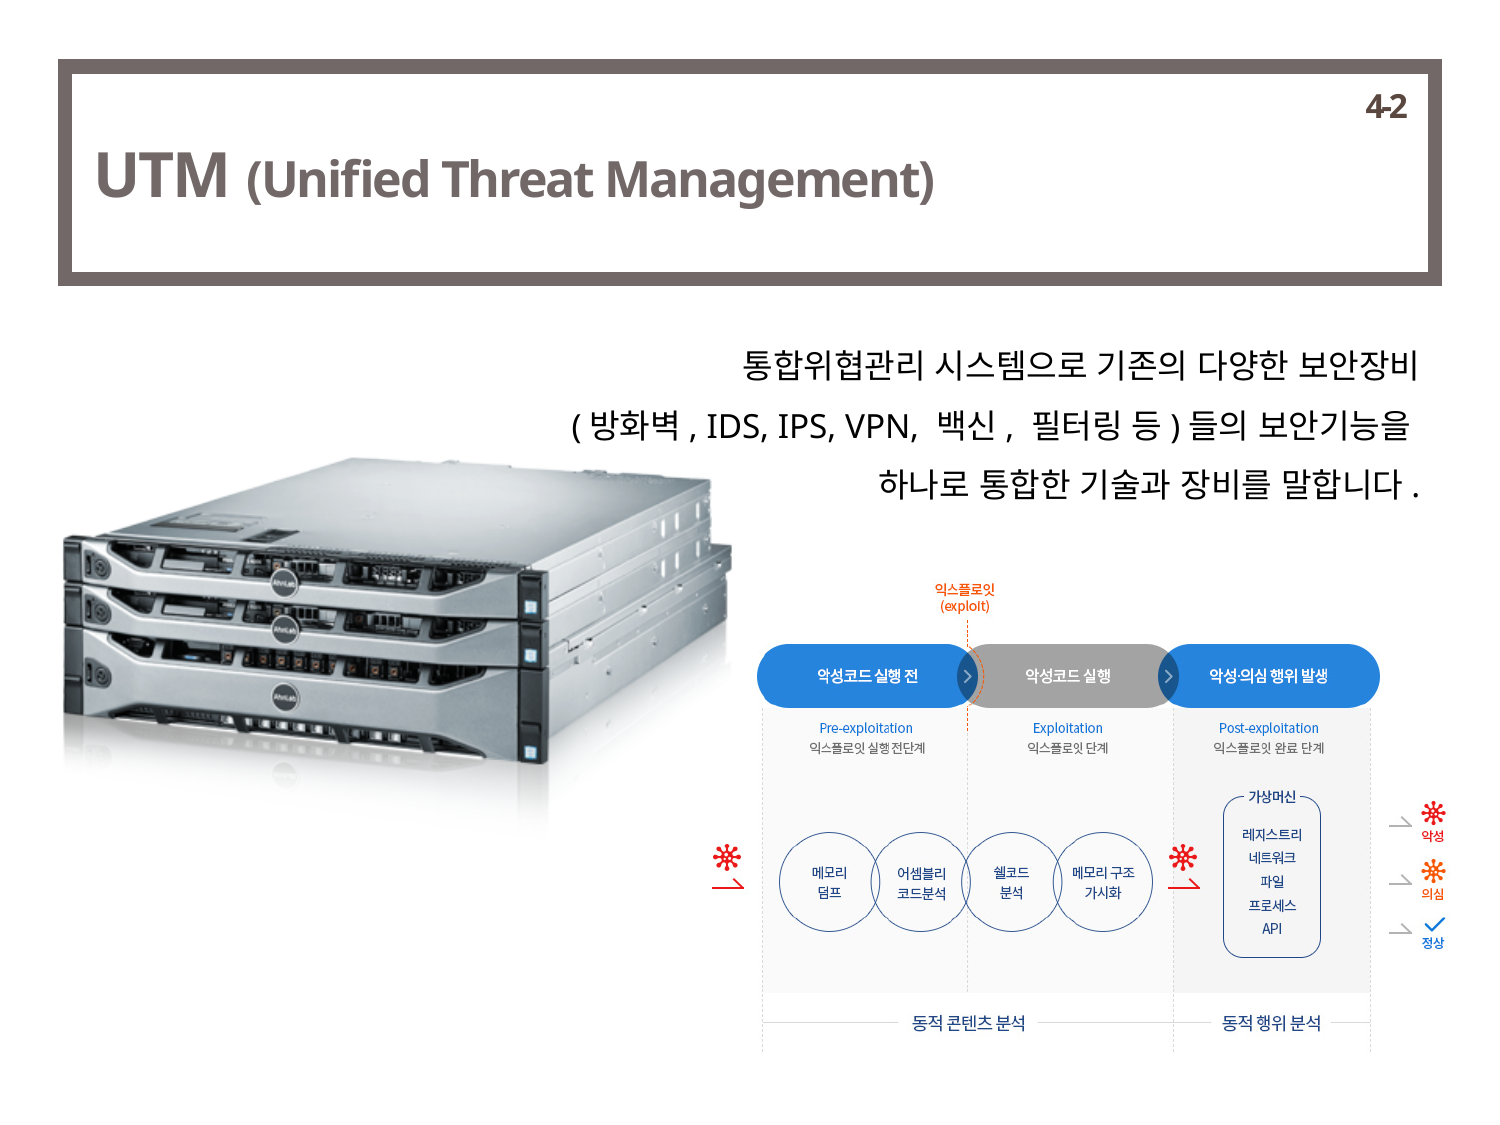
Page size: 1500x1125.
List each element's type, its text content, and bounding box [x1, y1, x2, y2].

text_box UTM (Unified Threat Management) [78, 135, 1154, 211]
picture [0, 351, 1451, 1059]
text_box [63, 64, 1437, 281]
text_box 4-2 [1153, 78, 1424, 153]
text_box 통합위협관리 시스템으로 기존의 다양한 보안장비 (방화벽, IDS, IPS, VPN, 백신, 필터링 등)들의 보안기능을 하나로 통합한 기술과 장비를 말합니다. [64, 317, 1436, 512]
